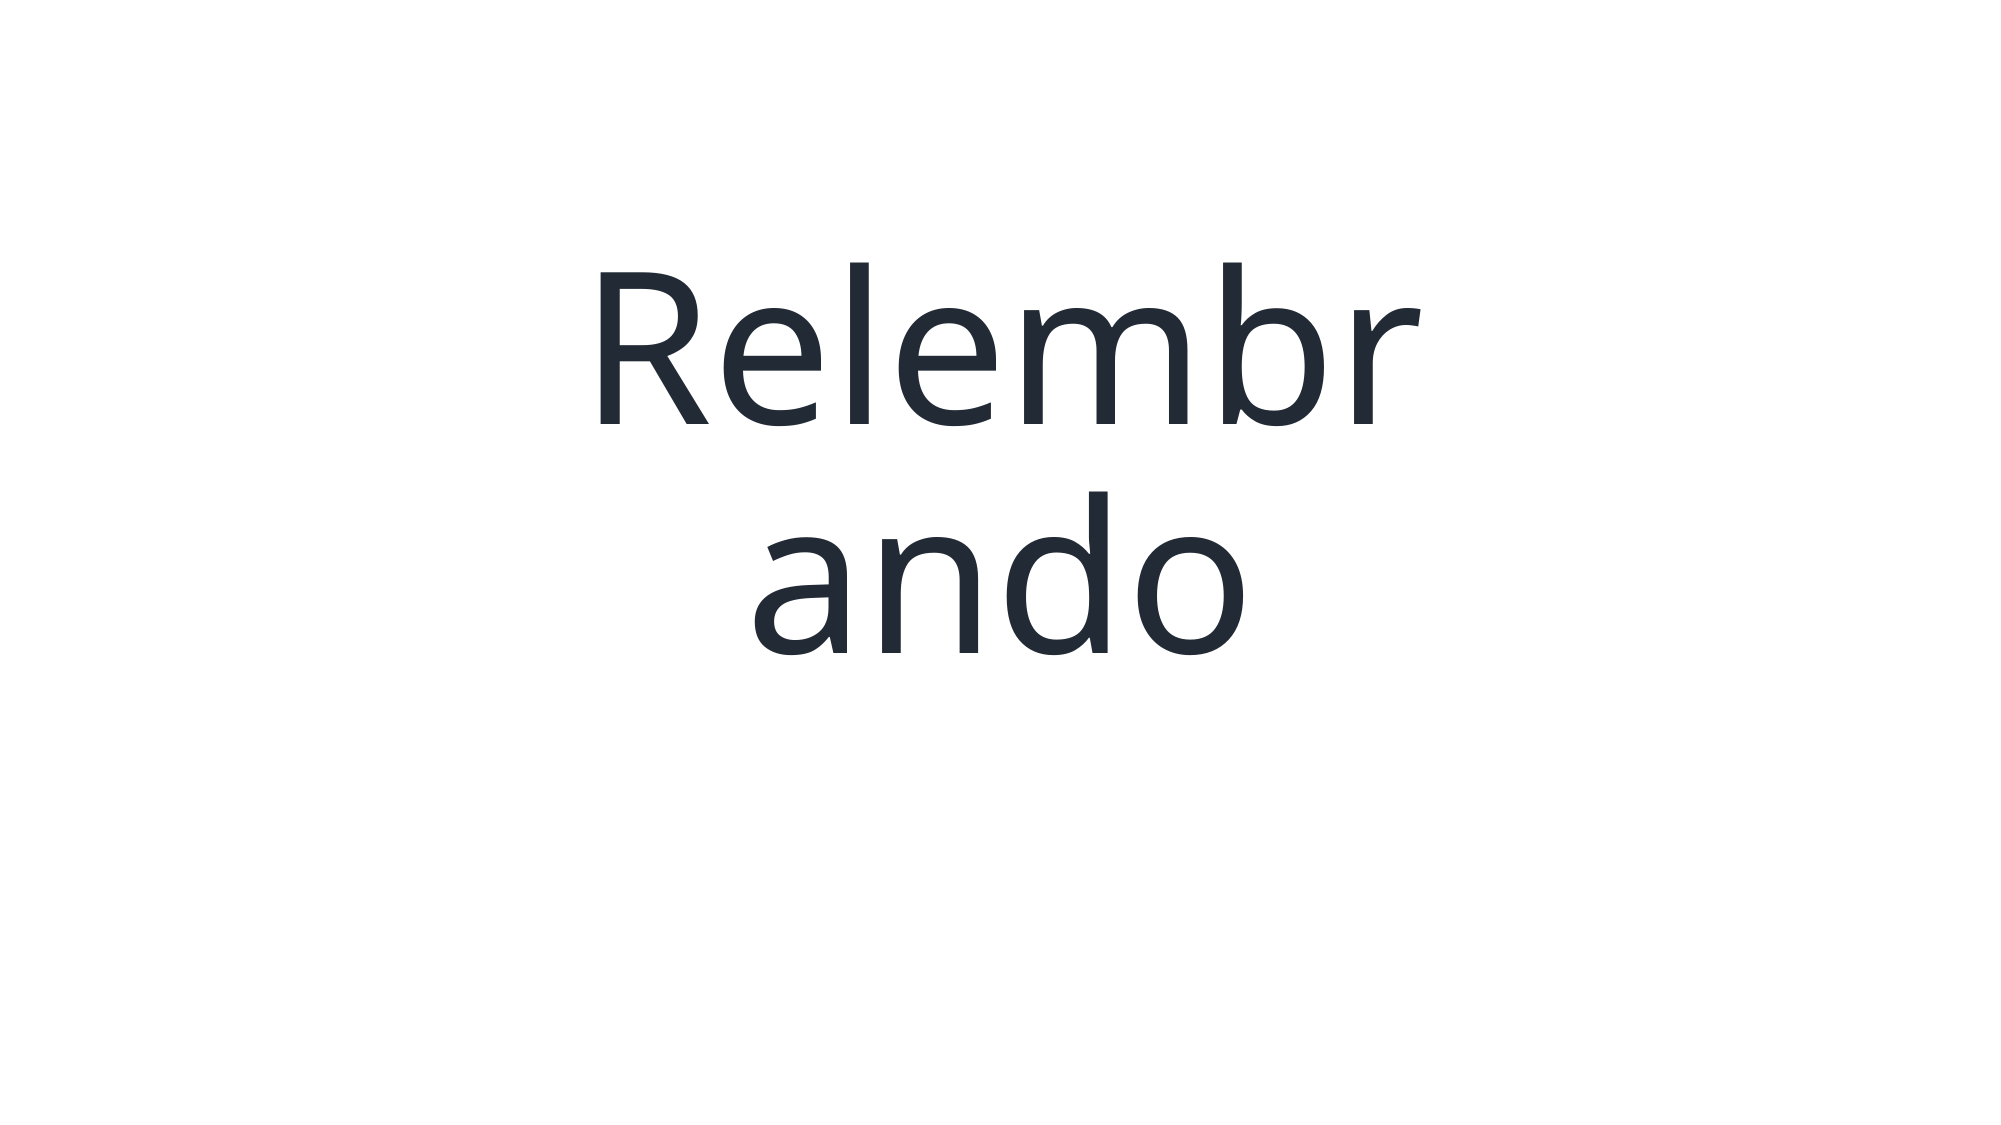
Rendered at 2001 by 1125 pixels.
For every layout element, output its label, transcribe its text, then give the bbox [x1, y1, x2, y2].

title Relembrando [506, 417, 1494, 708]
